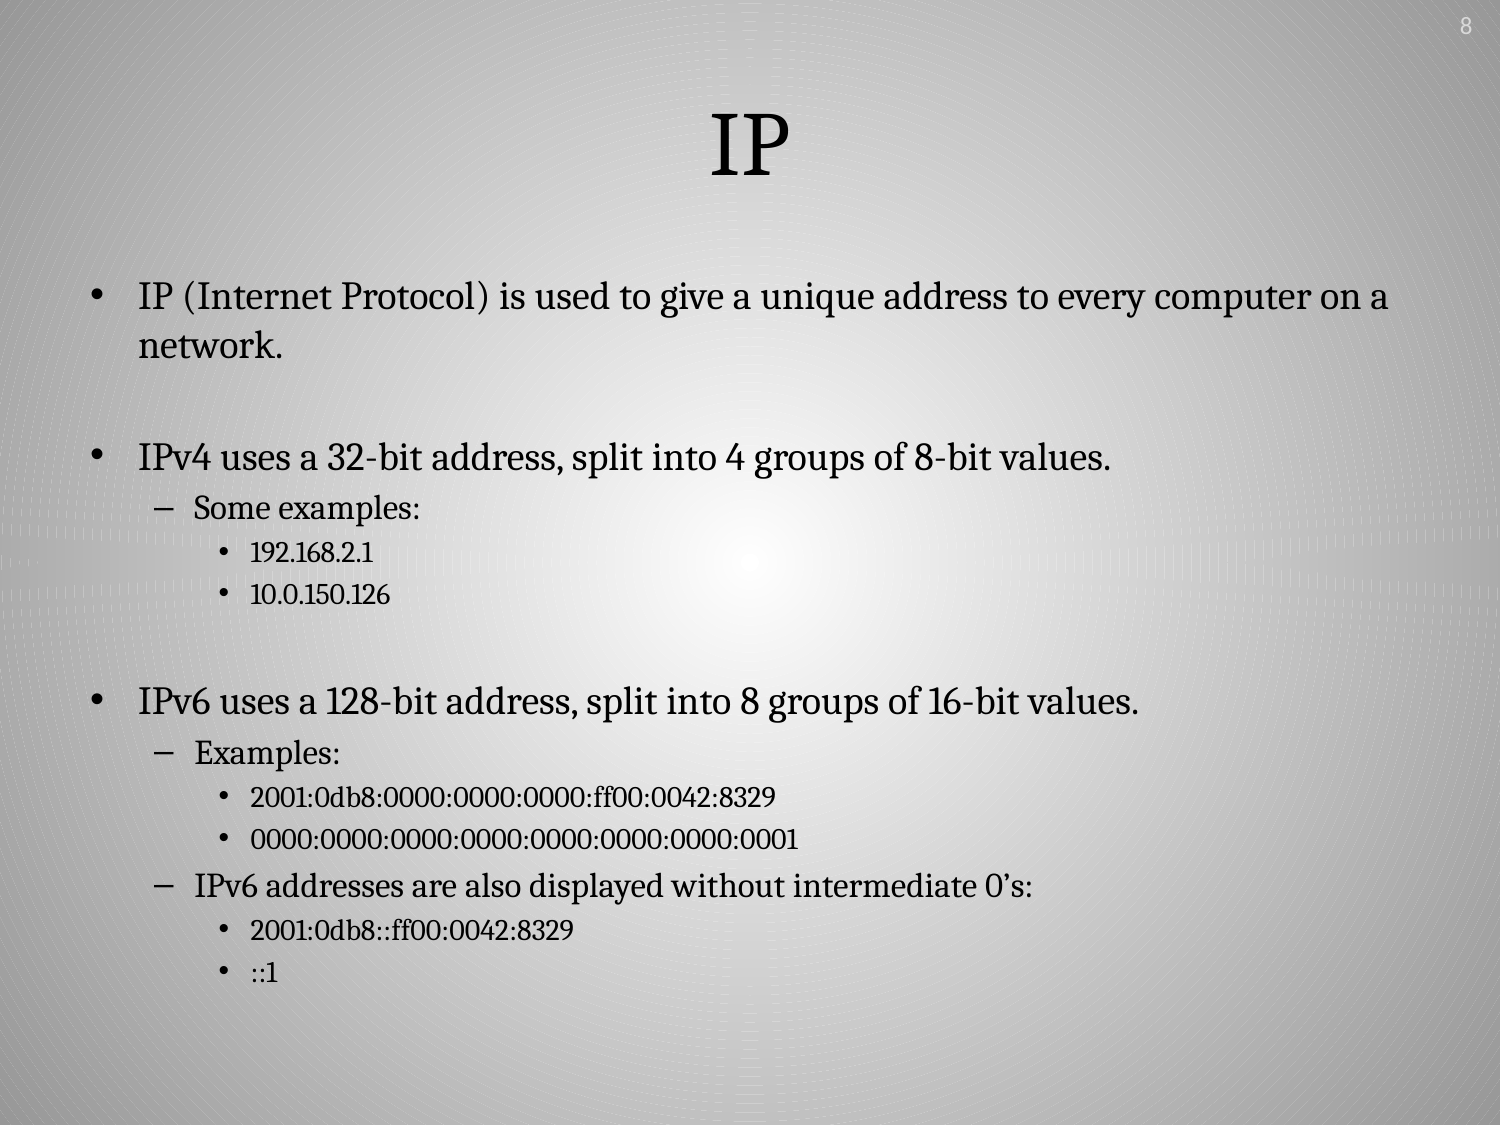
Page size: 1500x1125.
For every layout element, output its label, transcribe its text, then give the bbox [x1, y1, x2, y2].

list IP (Internet Protocol) is used to give a unique address to every computer on a network. IPv4 uses a 32-bit address, split into 4 groups of 8-bit values. Some examples: 192.168.2.1 10.0.150.126 IPv6 uses a 128-bit address, split into 8 groups of 16-bit values. Examples: 2001:0db8:0000:0000:0000:ff00:0042:8329 0000:0000:0000:0000:0000:0000:0000:0001 IPv6 addresses are also displayed without intermediate 0’s: 2001:0db8::ff00:0042:8329 ::1 [75, 262, 1425, 1005]
slide_number 8 [1287, 5, 1488, 44]
title IP [75, 45, 1425, 233]
